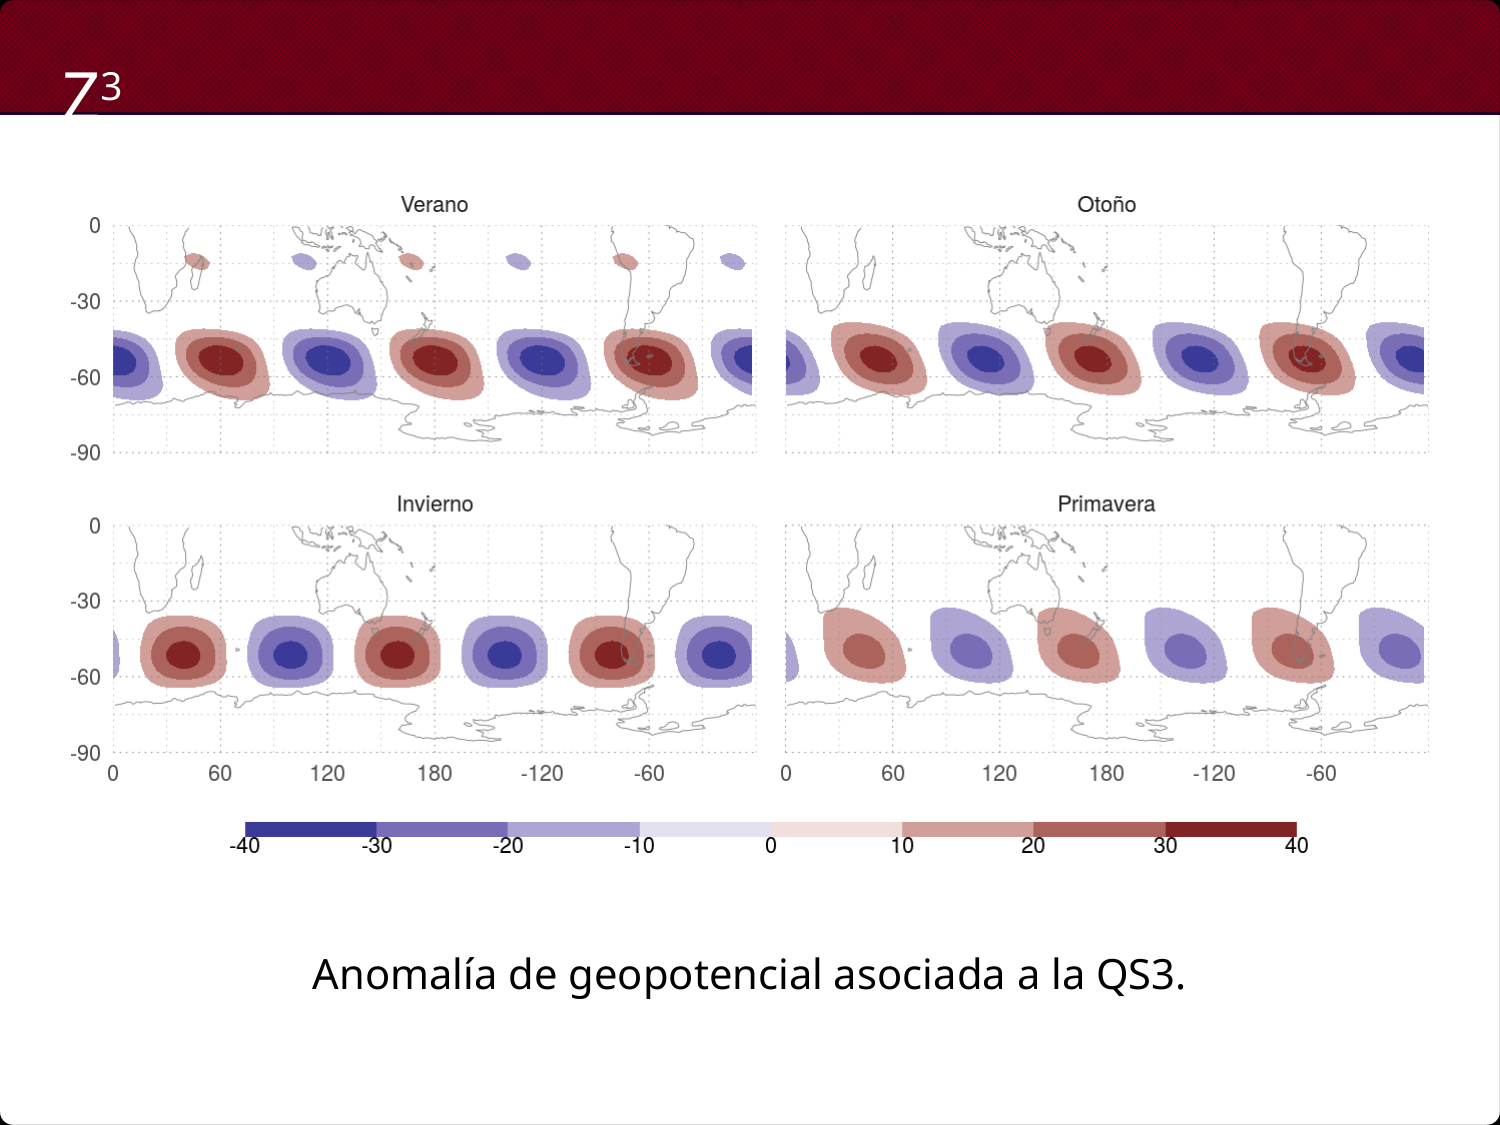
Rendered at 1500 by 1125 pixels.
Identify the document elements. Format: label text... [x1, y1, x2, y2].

picture [71, 196, 1429, 853]
list Z3 [47, 35, 1453, 154]
list Anomalía de geopotencial asociada a la QS3. [183, 940, 1317, 1095]
